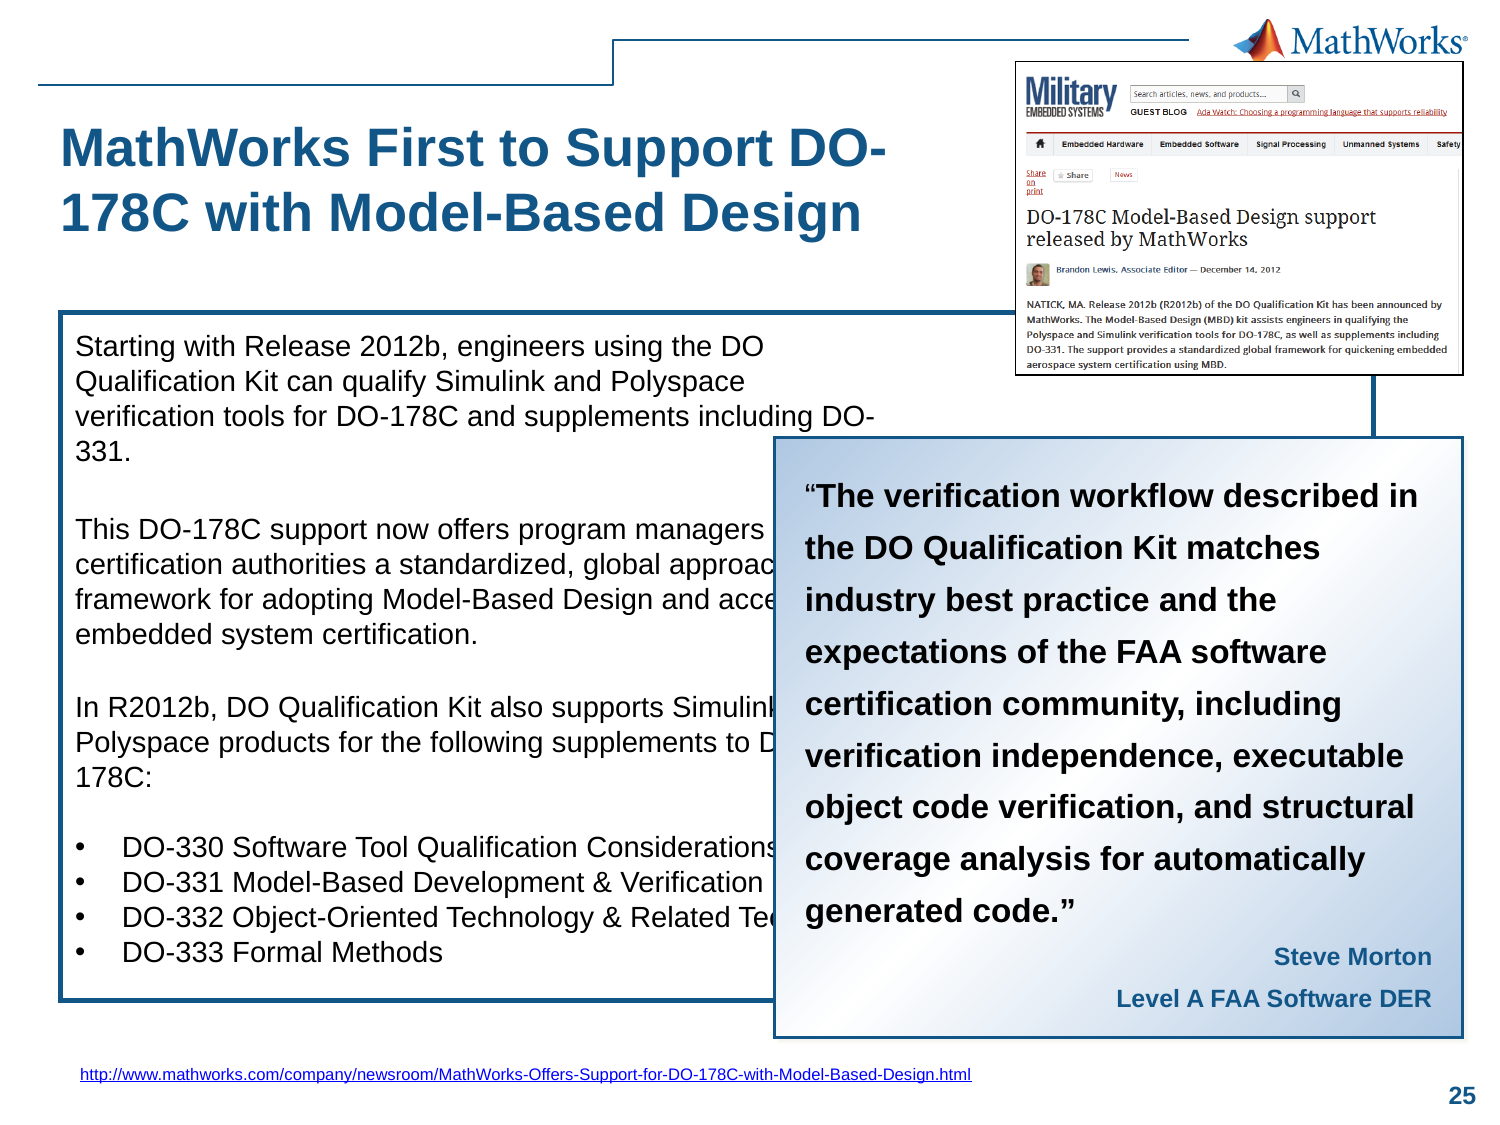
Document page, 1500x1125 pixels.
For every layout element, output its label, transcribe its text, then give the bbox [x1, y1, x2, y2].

picture [1226, 7, 1483, 78]
text_box http://www.mathworks.com/company/newsroom/MathWorks-Offers-Support-for-DO-178C-with-Model-Based-Design.html [65, 1056, 988, 1091]
text_box “The verification workflow described in the DO Qualification Kit matches industry best practice and the expectations of the FAA software certification community, including verification independence, executable object code verification, and structural coverage analysis for automatically generated code.” Steve Morton Level A FAA Software DER [774, 437, 1463, 1038]
text_box MathWorks First to Support DO-178C with Model-Based Design [60, 112, 968, 259]
picture [1015, 62, 1463, 375]
text_box [60, 312, 1374, 1001]
